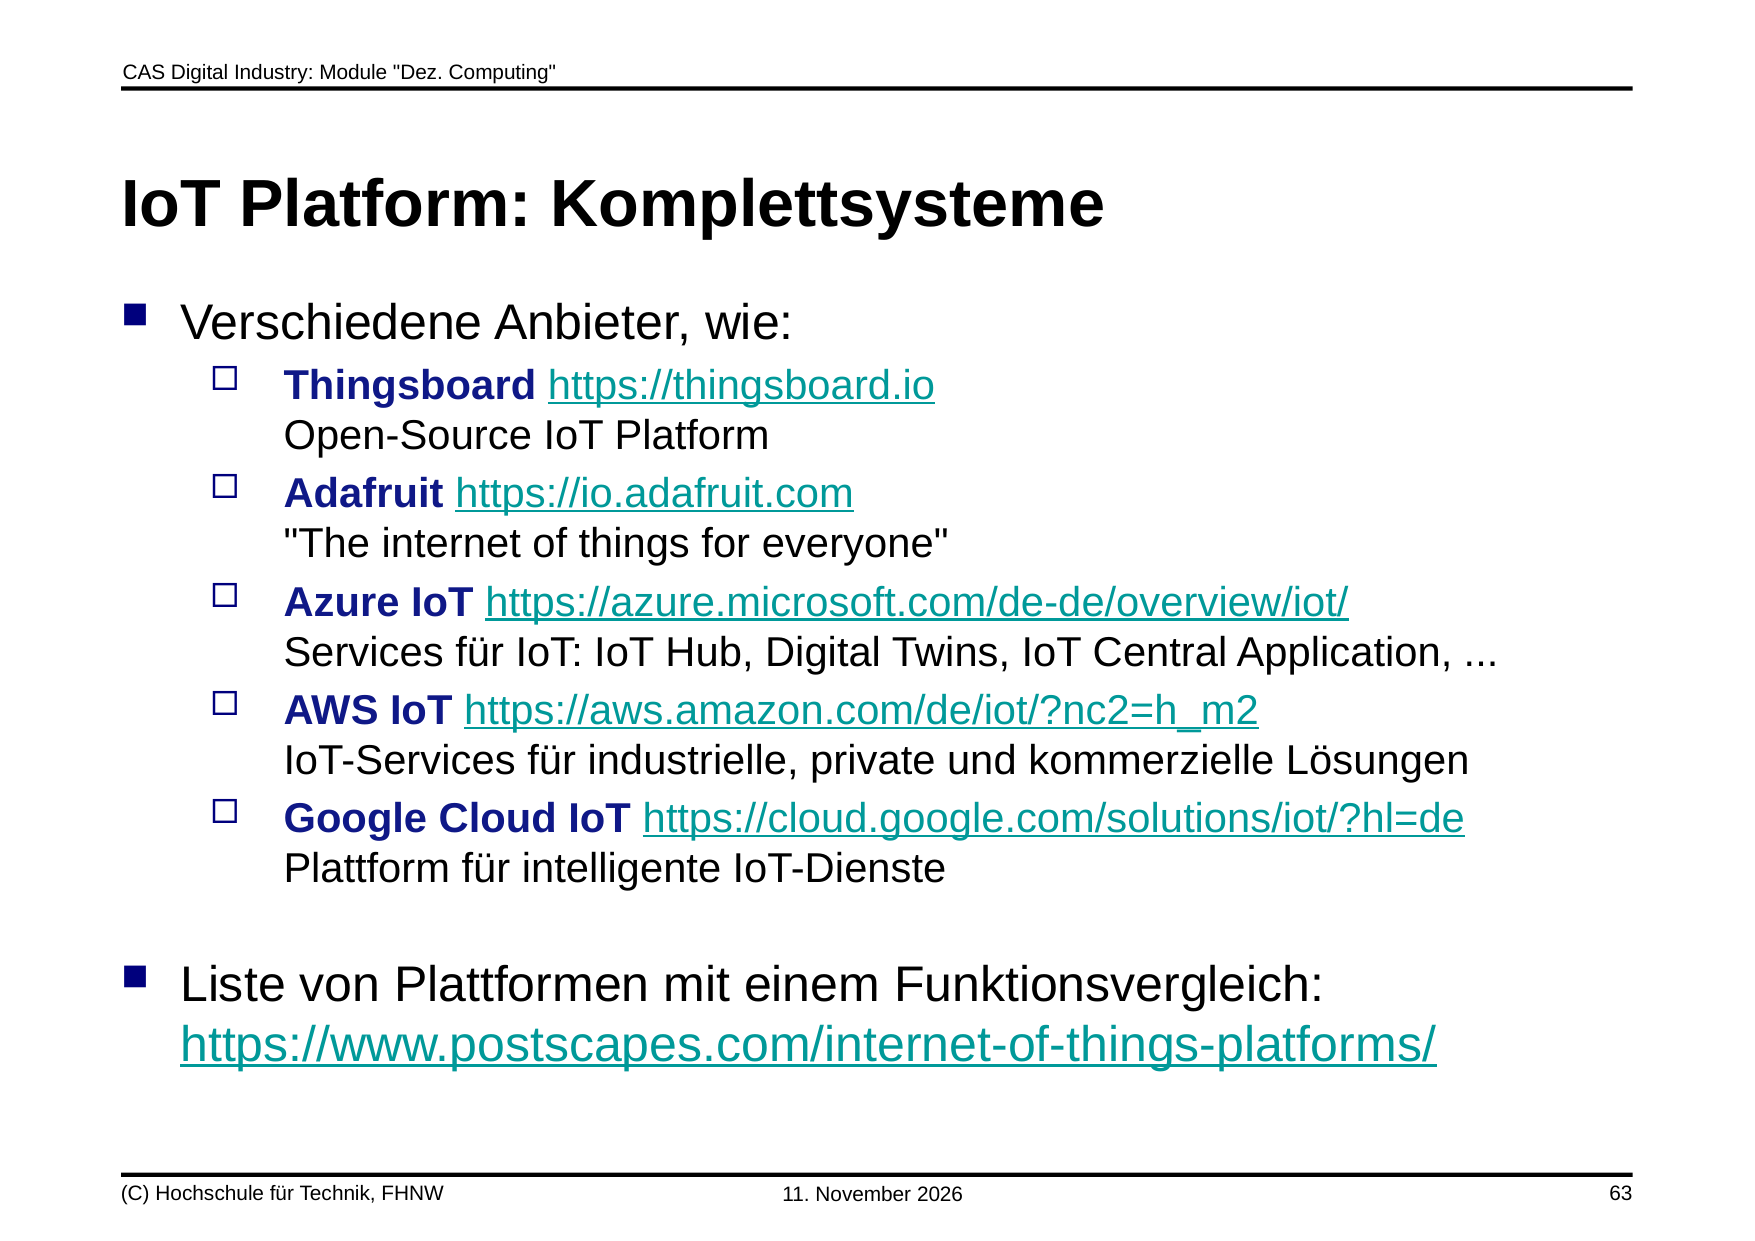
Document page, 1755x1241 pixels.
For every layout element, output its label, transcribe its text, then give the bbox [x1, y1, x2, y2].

footer (C) Hochschule für Technik, FHNW [120, 1169, 724, 1205]
list Verschiedene Anbieter, wie: Thingsboard https://thingsboard.io Open-Source IoT Platform Adafruit https://io.adafruit.com "The internet of things for everyone" Azure IoT https://azure.microsoft.com/de-de/overview/iot/ Services für IoT: IoT Hub, Digital Twins, IoT Central Application, ... AWS IoT https://aws.amazon.com/de/iot/?nc2=h_m2 IoT-Services für industrielle, private und kommerzielle Lösungen Google Cloud IoT https://cloud.google.com/solutions/iot/?hl=de Plattform für intelligente IoT-Dienste Liste von Plattformen mit einem Funktionsvergleich: https://www.postscapes.com/internet-of-things-platforms/ [120, 289, 1633, 1093]
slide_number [782, 1170, 1374, 1207]
slide_number 63 [1490, 1174, 1633, 1205]
title IoT Platform: Komplettsysteme [120, 159, 1633, 237]
